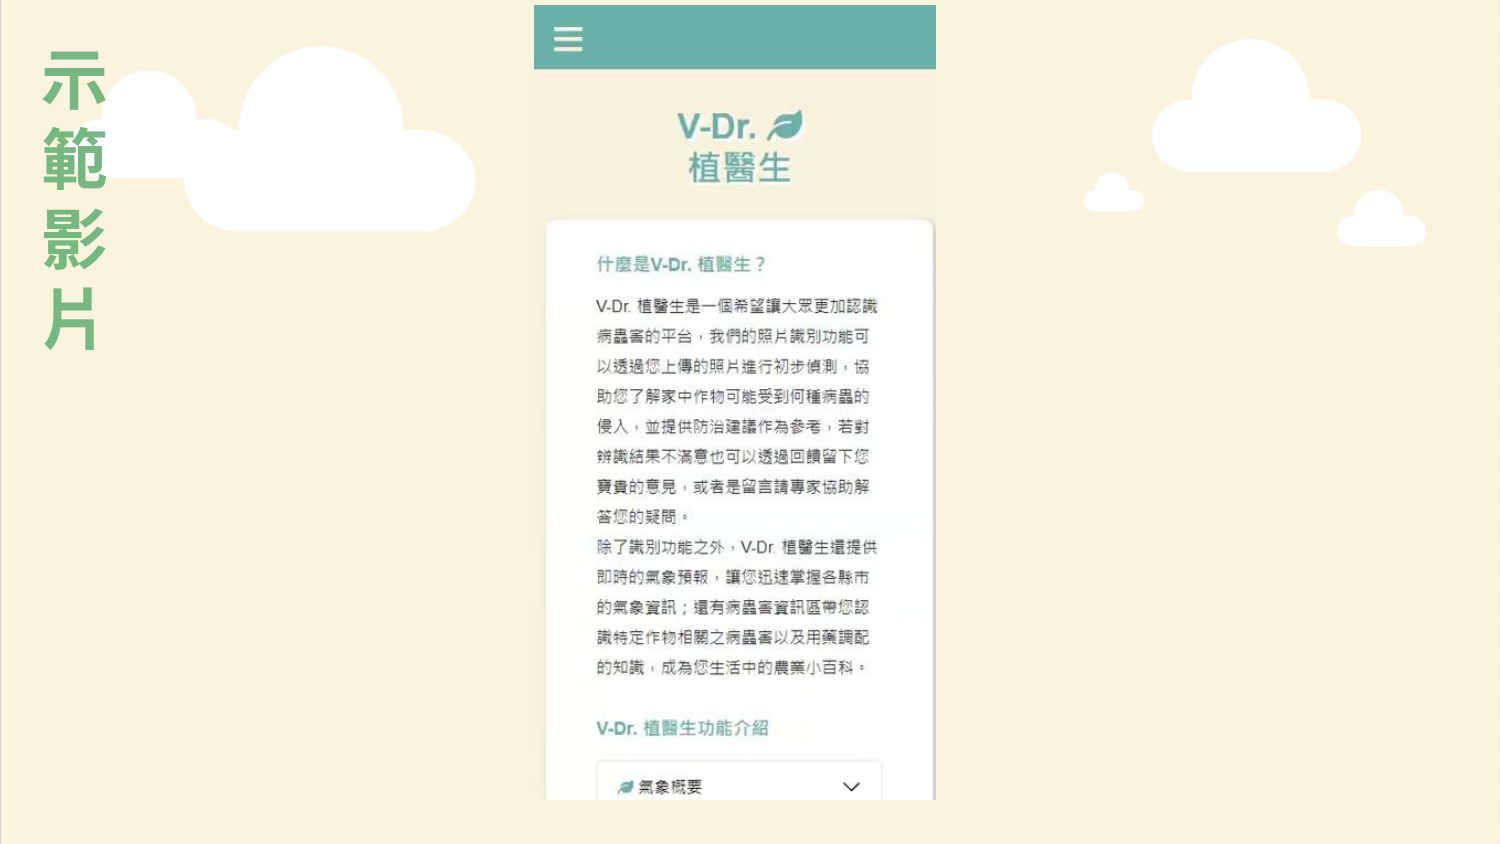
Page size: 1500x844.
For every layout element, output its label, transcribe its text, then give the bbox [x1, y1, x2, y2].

picture [0, 0, 1500, 844]
list 示範 影 片 [26, 22, 148, 580]
